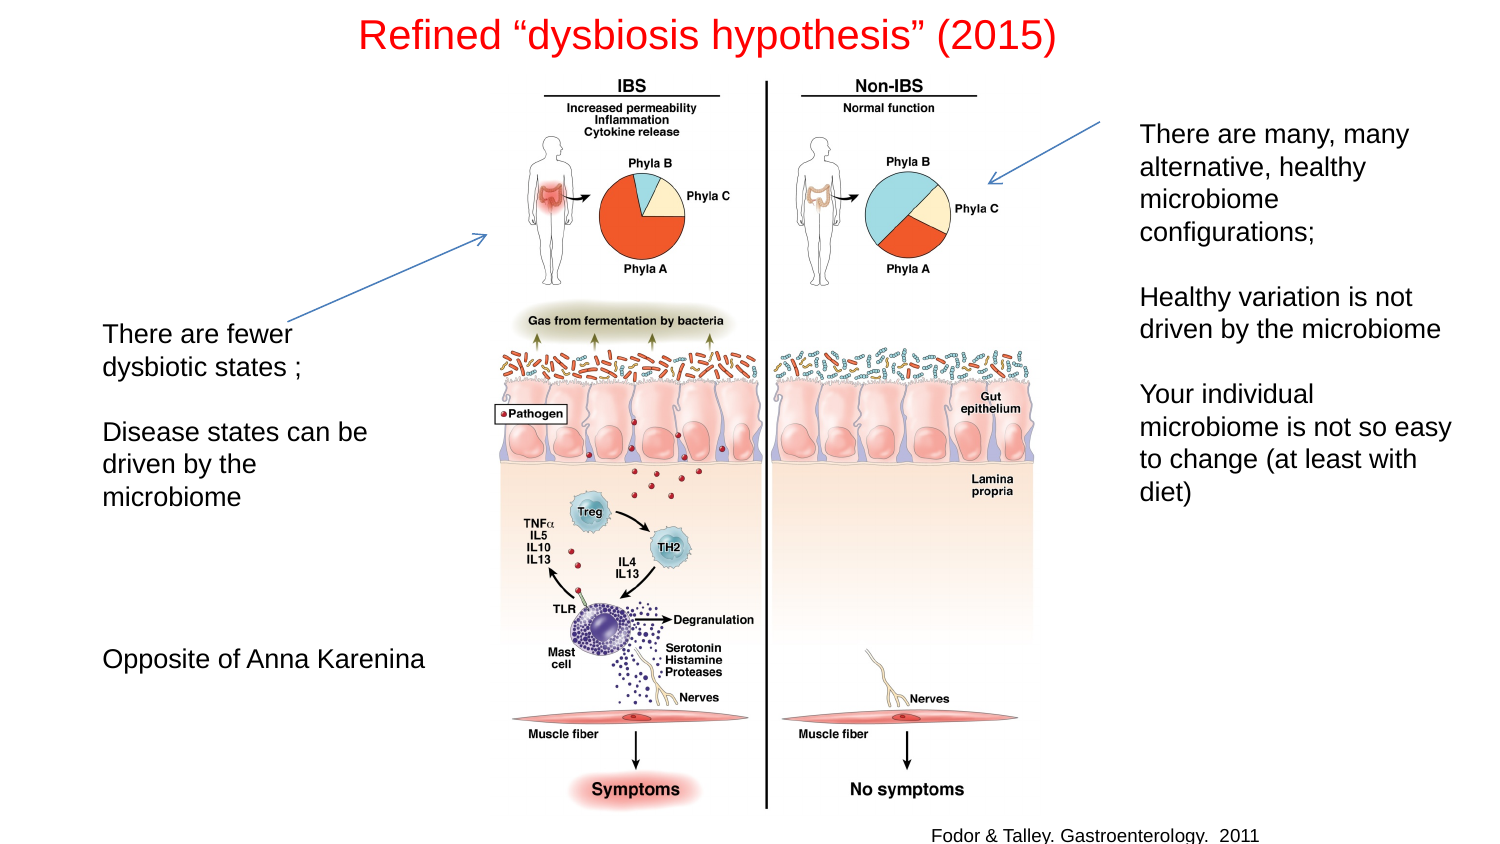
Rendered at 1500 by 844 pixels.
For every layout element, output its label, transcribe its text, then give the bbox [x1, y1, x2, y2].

text_box Opposite of Anna Karenina [87, 634, 475, 682]
text_box Fodor & Talley. Gastroenterology. 2011 [916, 816, 1275, 844]
text_box There are many, many alternative, healthy microbiome configurations; Healthy variation is not driven by the microbiome Your individual microbiome is not so easy to change (at least with diet) [1124, 109, 1468, 514]
text_box There are fewer dysbiotic states ; Disease states can be driven by the microbiome [87, 309, 413, 519]
picture [489, 74, 1041, 816]
text_box Refined “dysbiosis hypothesis” (2015) [343, 0, 1073, 65]
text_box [287, 234, 488, 323]
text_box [987, 121, 1101, 185]
